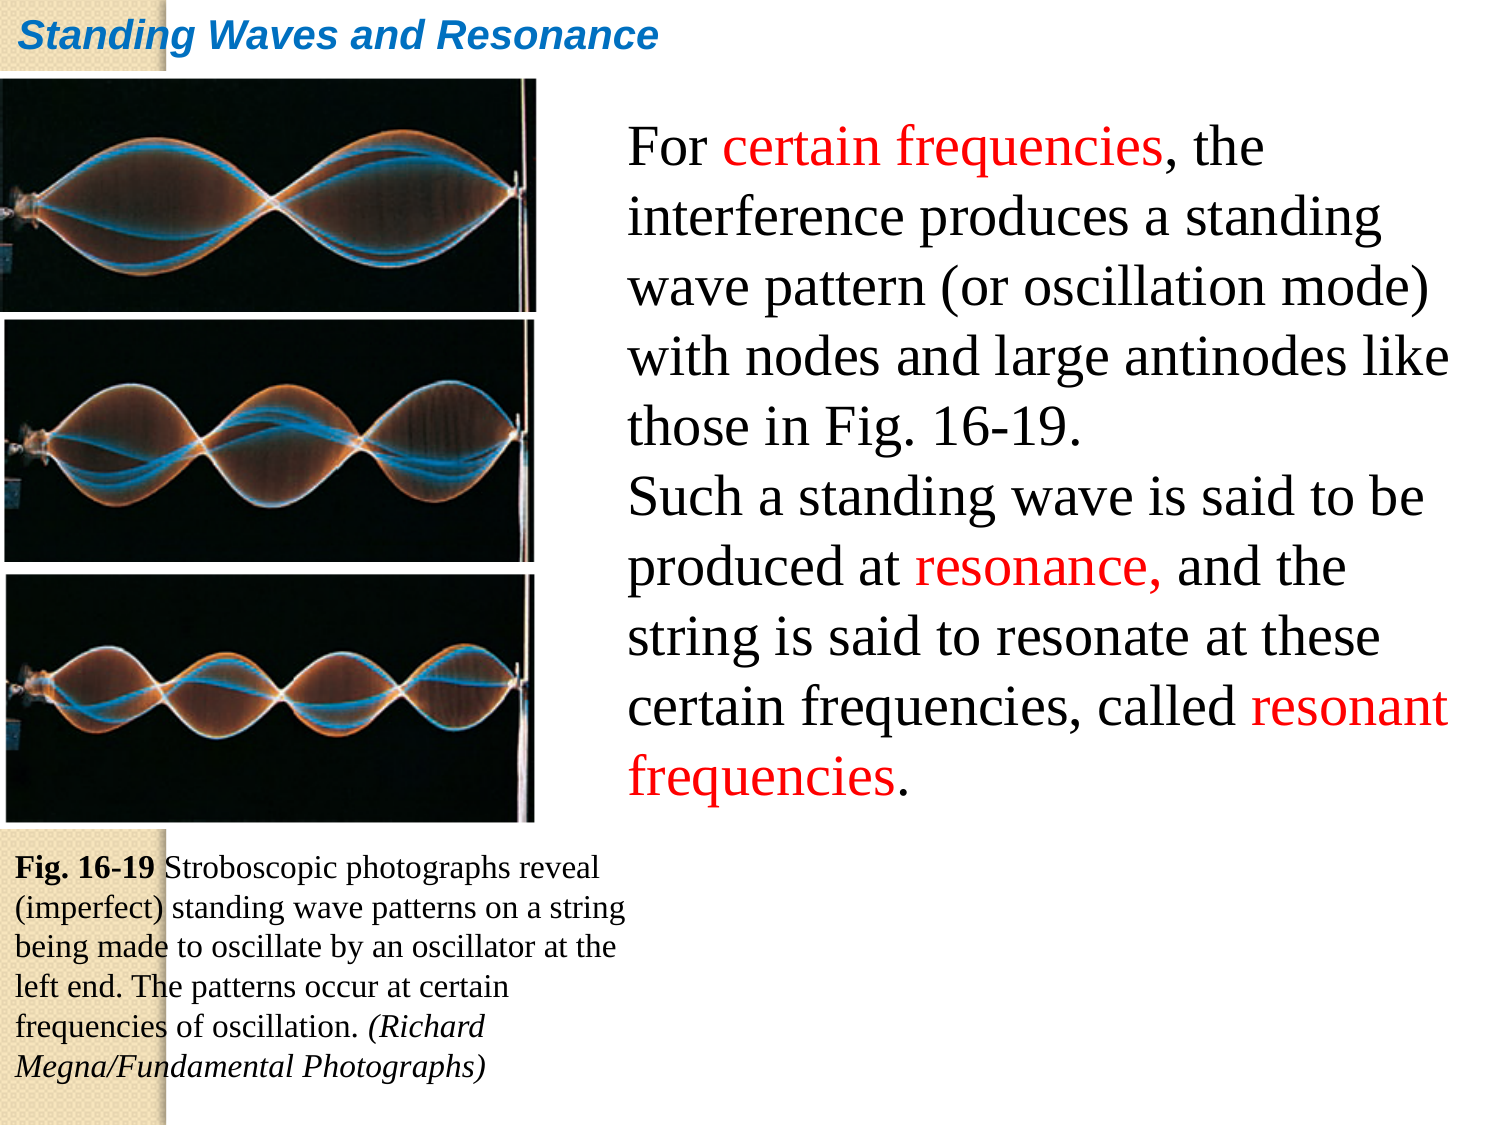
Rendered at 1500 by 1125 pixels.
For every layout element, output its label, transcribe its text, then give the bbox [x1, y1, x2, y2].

text_box Fig. 16-19 Stroboscopic photographs reveal (imperfect) standing wave patterns on a string being made to oscillate by an oscillator at the left end. The patterns occur at certain frequencies of oscillation. (Richard Megna/Fundamental Photographs) [0, 837, 650, 1092]
text_box Standing Waves and Resonance [2, 0, 675, 65]
text_box For certain frequencies, the interference produces a standing wave pattern (or oscillation mode) with nodes and large antinodes like those in Fig. 16-19. Such a standing wave is said to be produced at resonance, and the string is said to resonate at these certain frequencies, called resonant frequencies. [612, 99, 1475, 815]
picture [0, 71, 544, 829]
